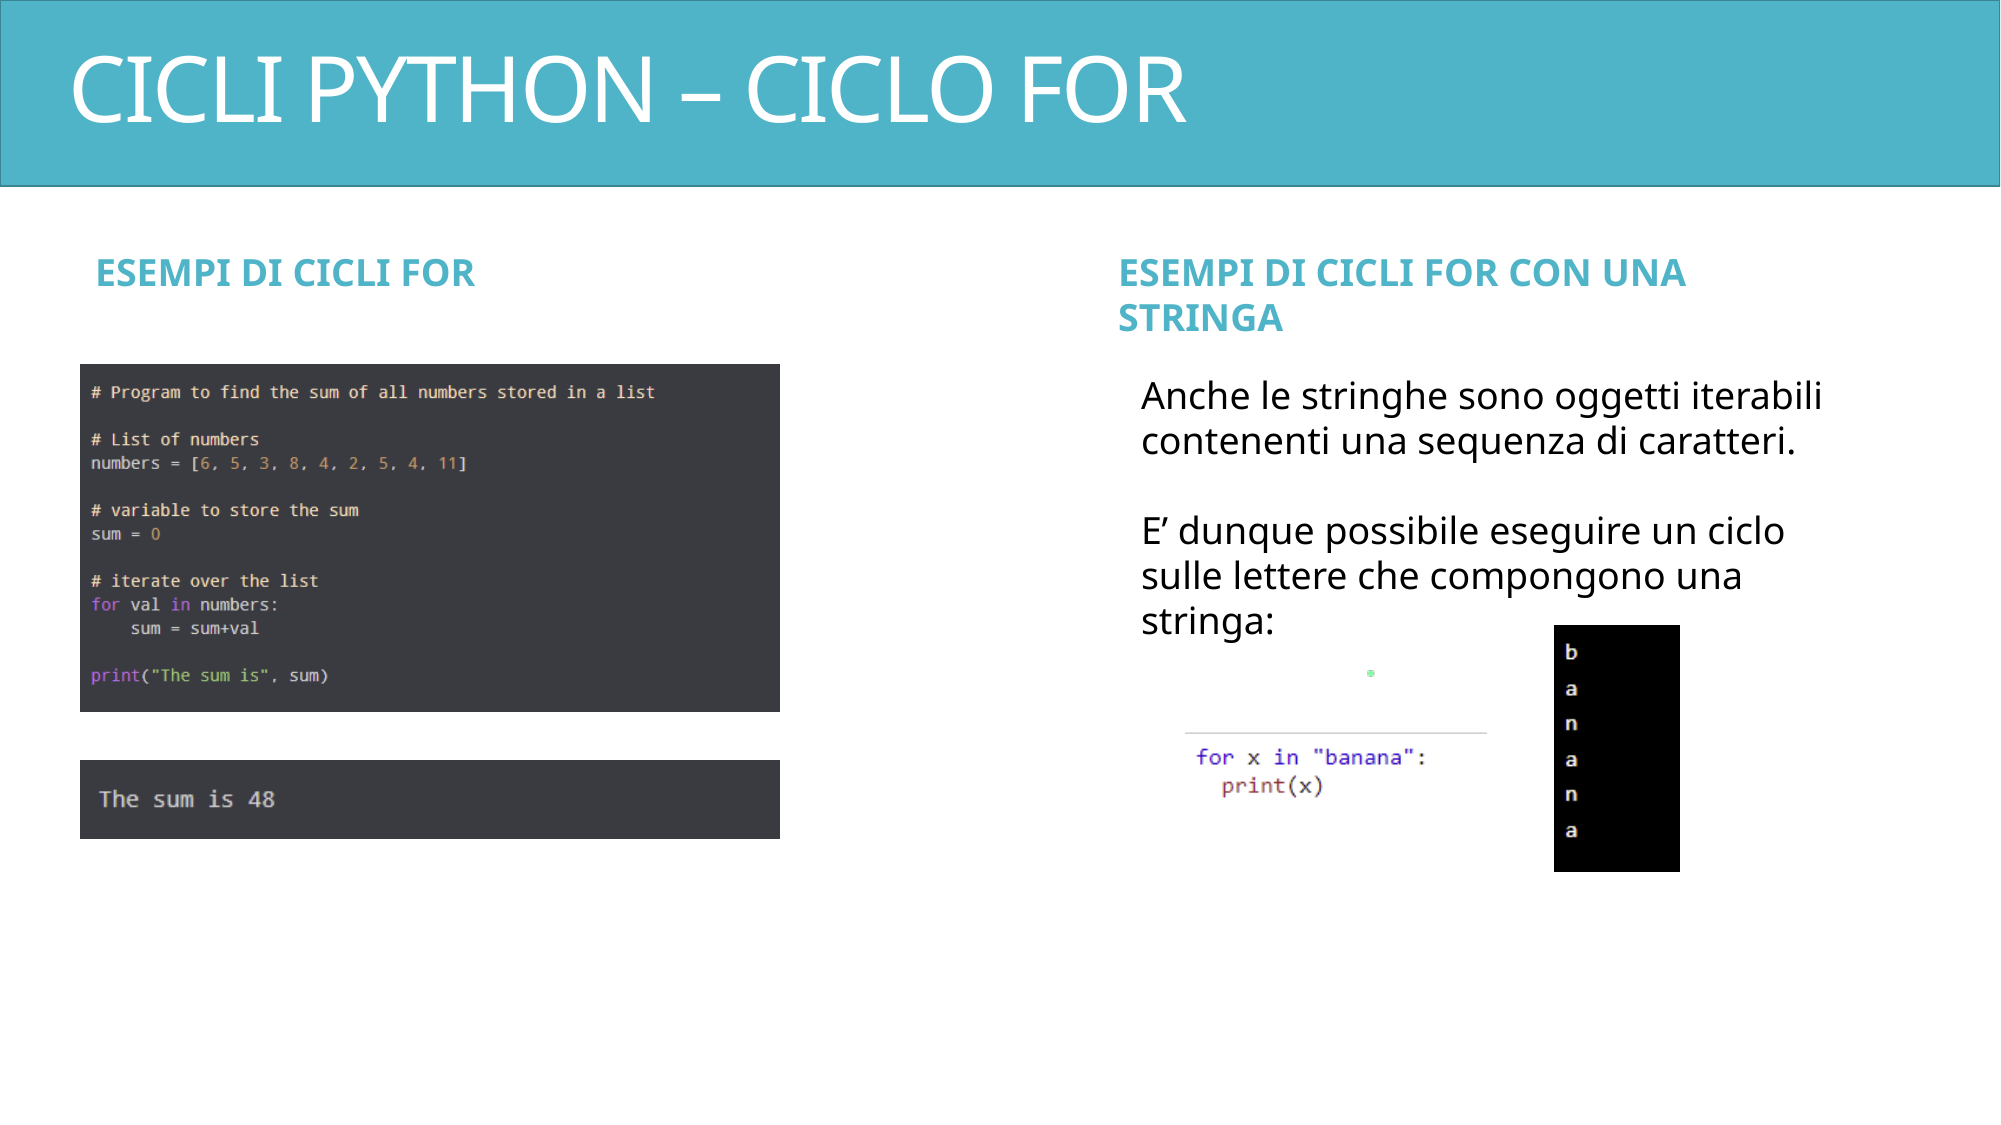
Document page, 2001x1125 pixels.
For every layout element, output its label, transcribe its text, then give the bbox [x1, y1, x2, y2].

picture [80, 760, 780, 839]
text_box Anche le stringhe sono oggetti iterabili contenenti una sequenza di caratteri. E’ dunque possibile eseguire un ciclo sulle lettere che compongono una stringa: [1126, 364, 1883, 650]
title CICLI PYTHON – CICLO FOR [53, 19, 1949, 170]
picture [1554, 625, 1681, 872]
picture [1184, 669, 1488, 826]
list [80, 364, 780, 712]
text_box ESEMPI DI CICLI FOR [80, 241, 780, 302]
text_box ESEMPI DI CICLI FOR CON UNA STRINGA [1103, 241, 1803, 347]
